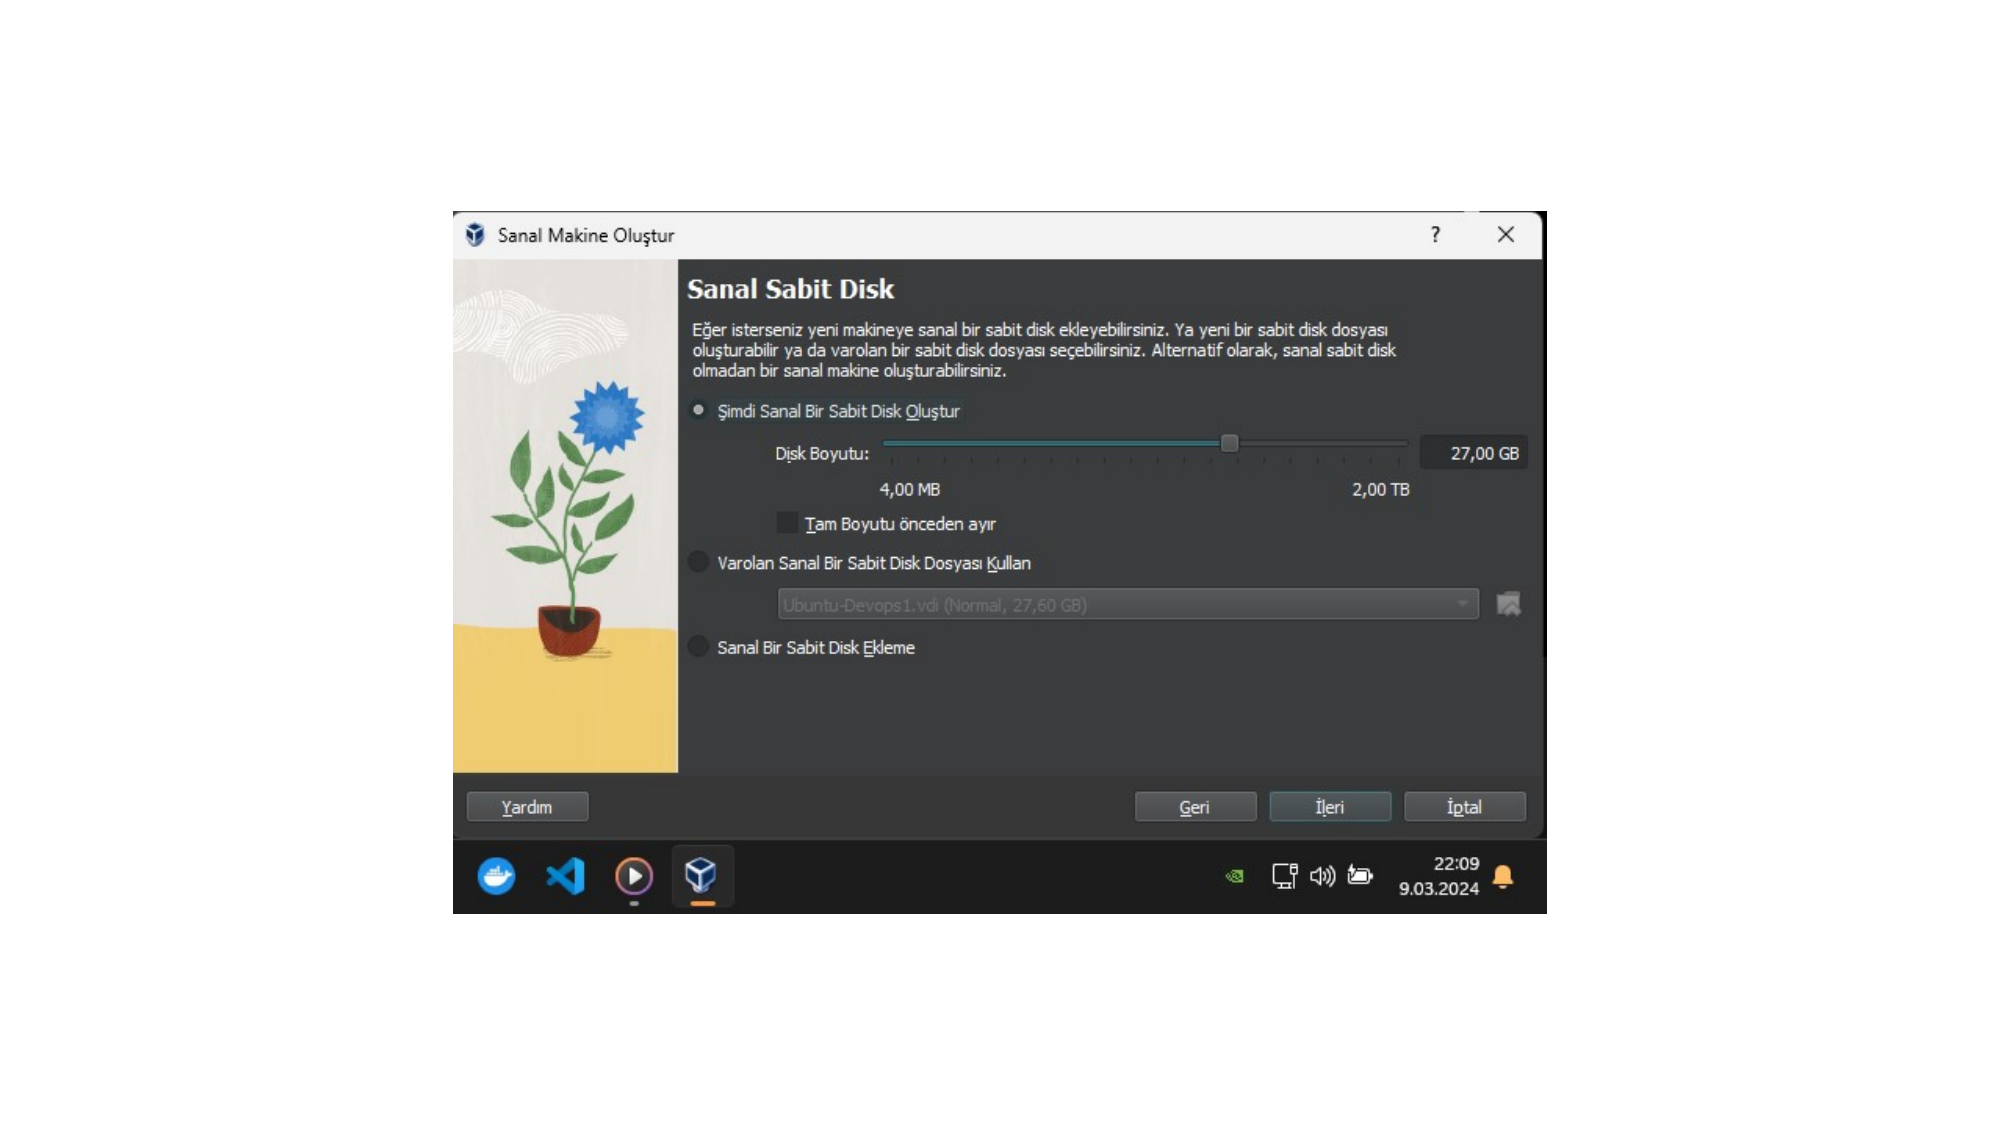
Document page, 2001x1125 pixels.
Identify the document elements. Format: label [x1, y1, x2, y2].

picture [453, 211, 1547, 914]
